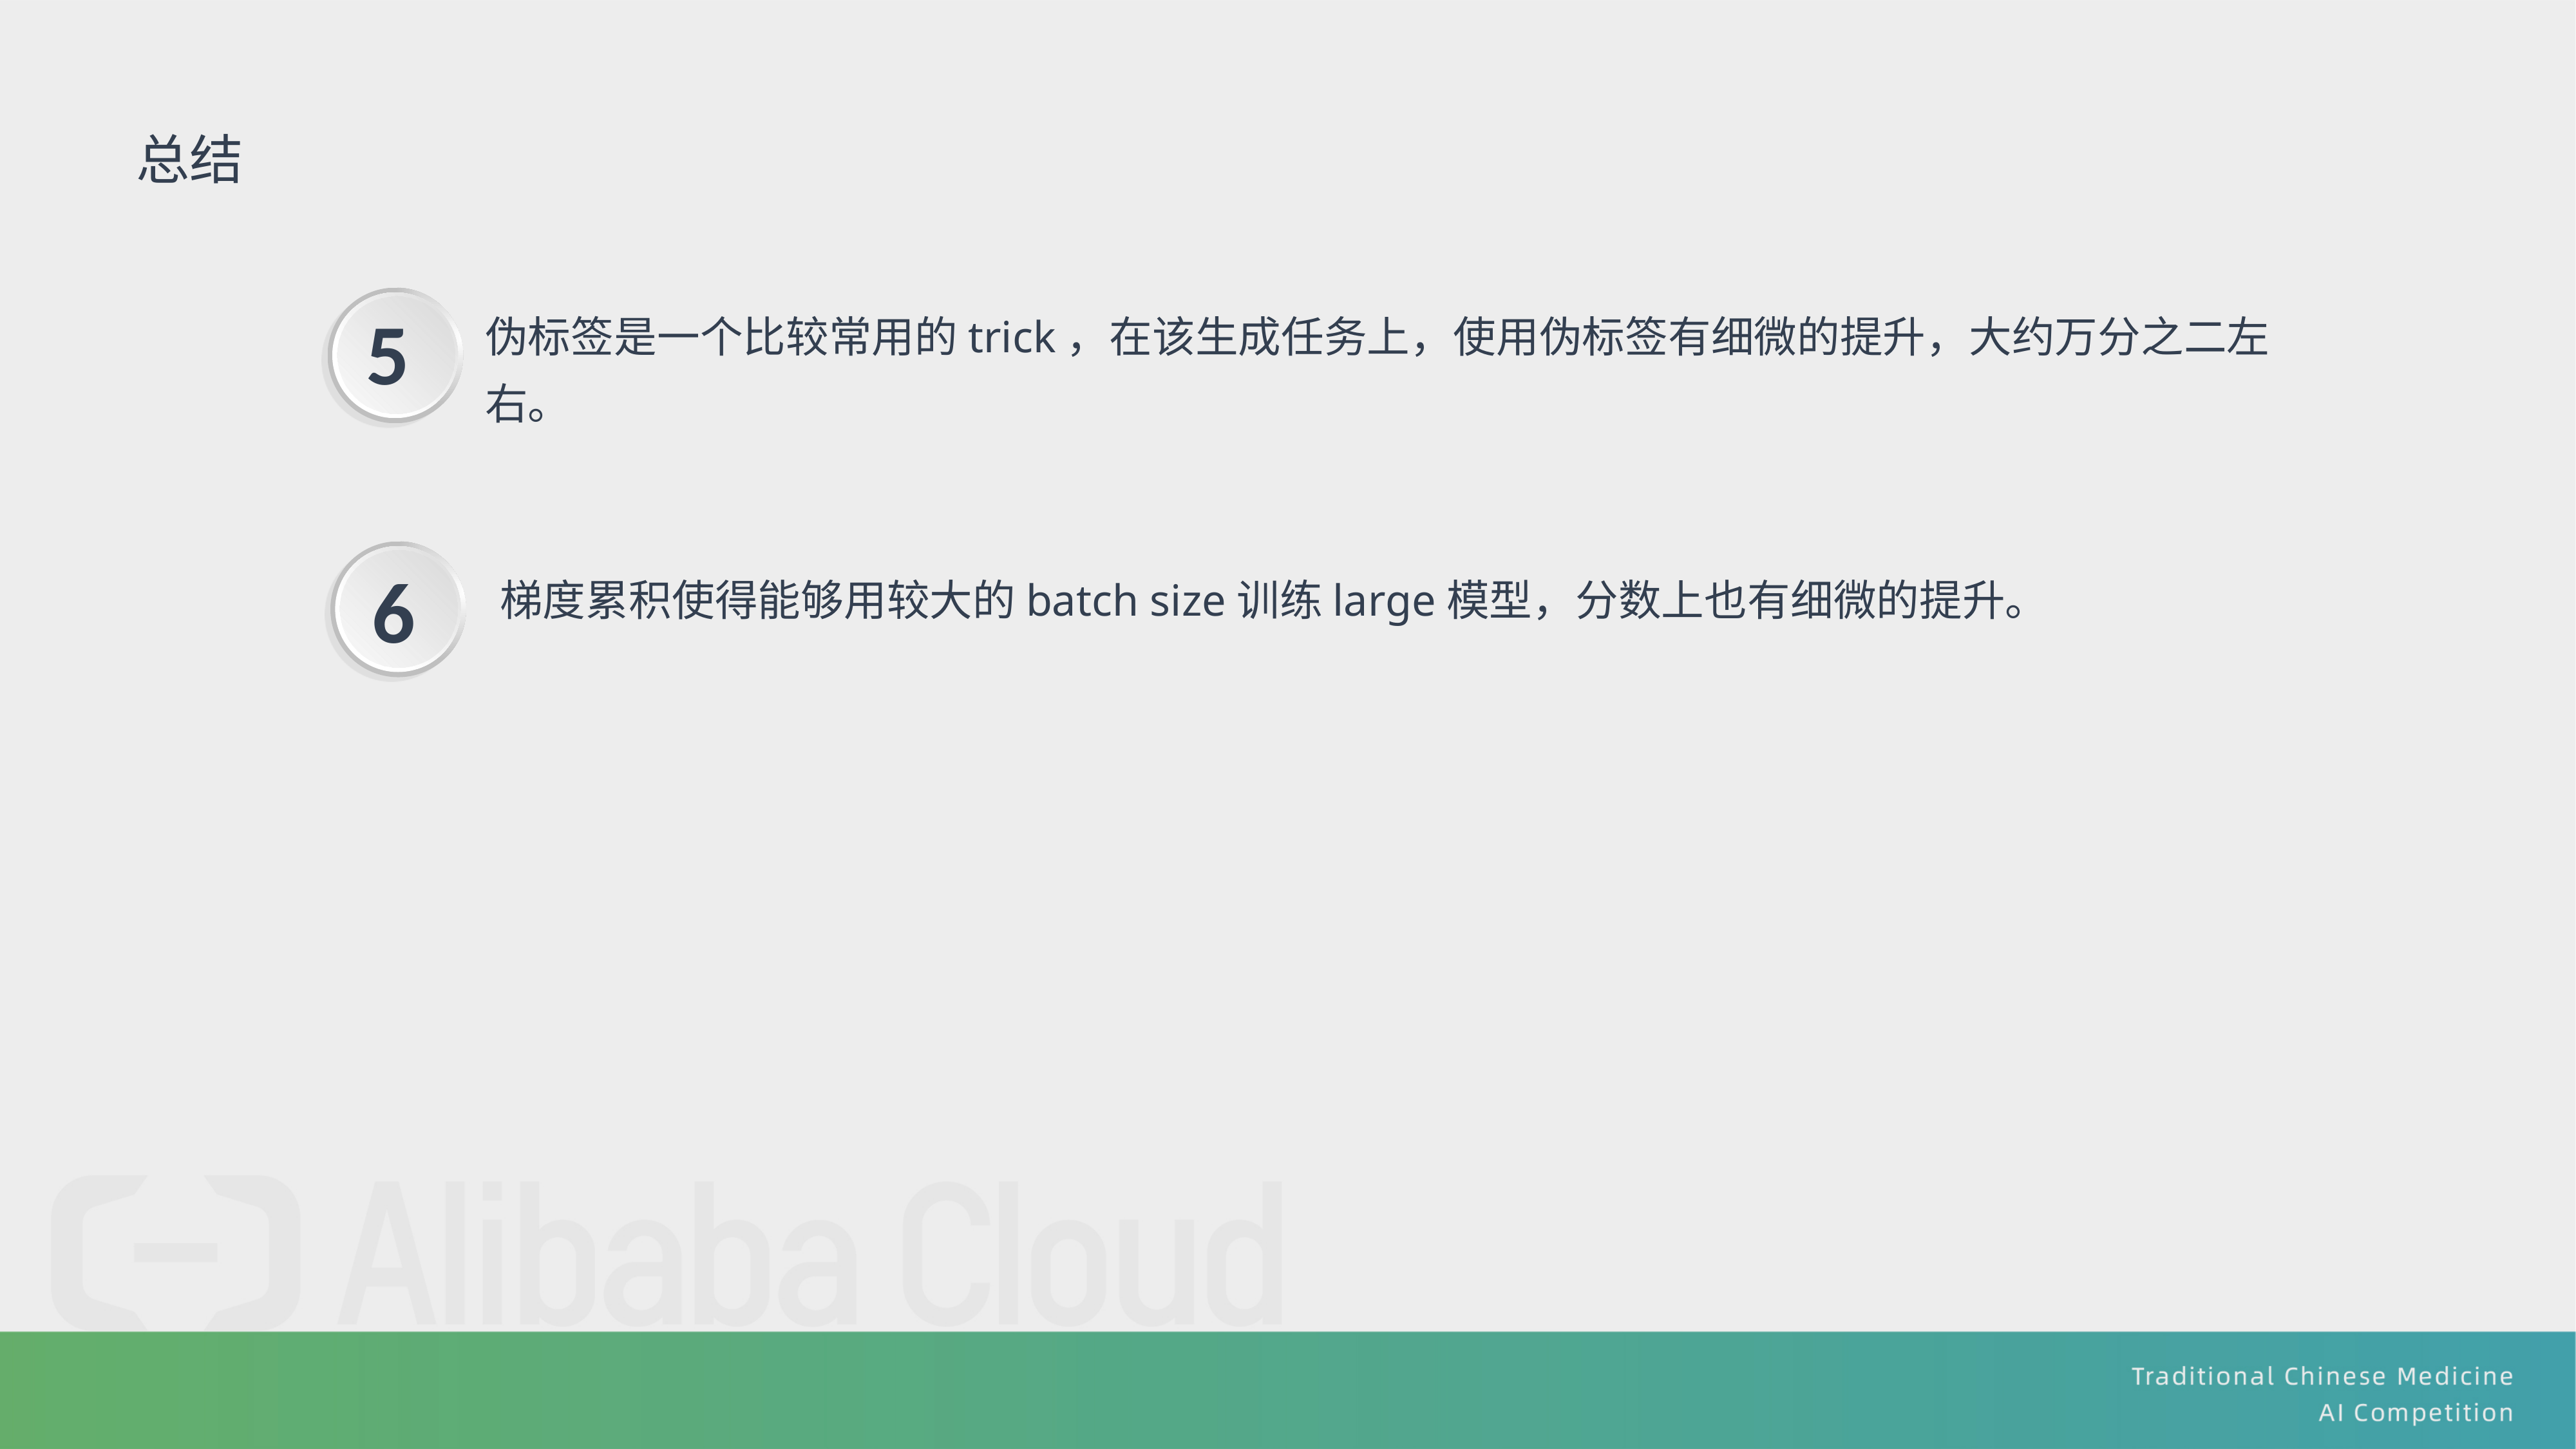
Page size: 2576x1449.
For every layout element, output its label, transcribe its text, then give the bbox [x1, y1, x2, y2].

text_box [327, 287, 464, 424]
picture [0, 0, 2576, 1449]
text_box 伪标签是一个比较常用的trick，在该生成任务上，使用伪标签有细微的提升，大约万分之二左右。 [475, 284, 2309, 438]
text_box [330, 541, 466, 677]
text_box 梯度累积使得能够用较大的batch size训练large模型，分数上也有细微的提升。 [490, 547, 2314, 634]
text_box 总结 [126, 84, 724, 200]
